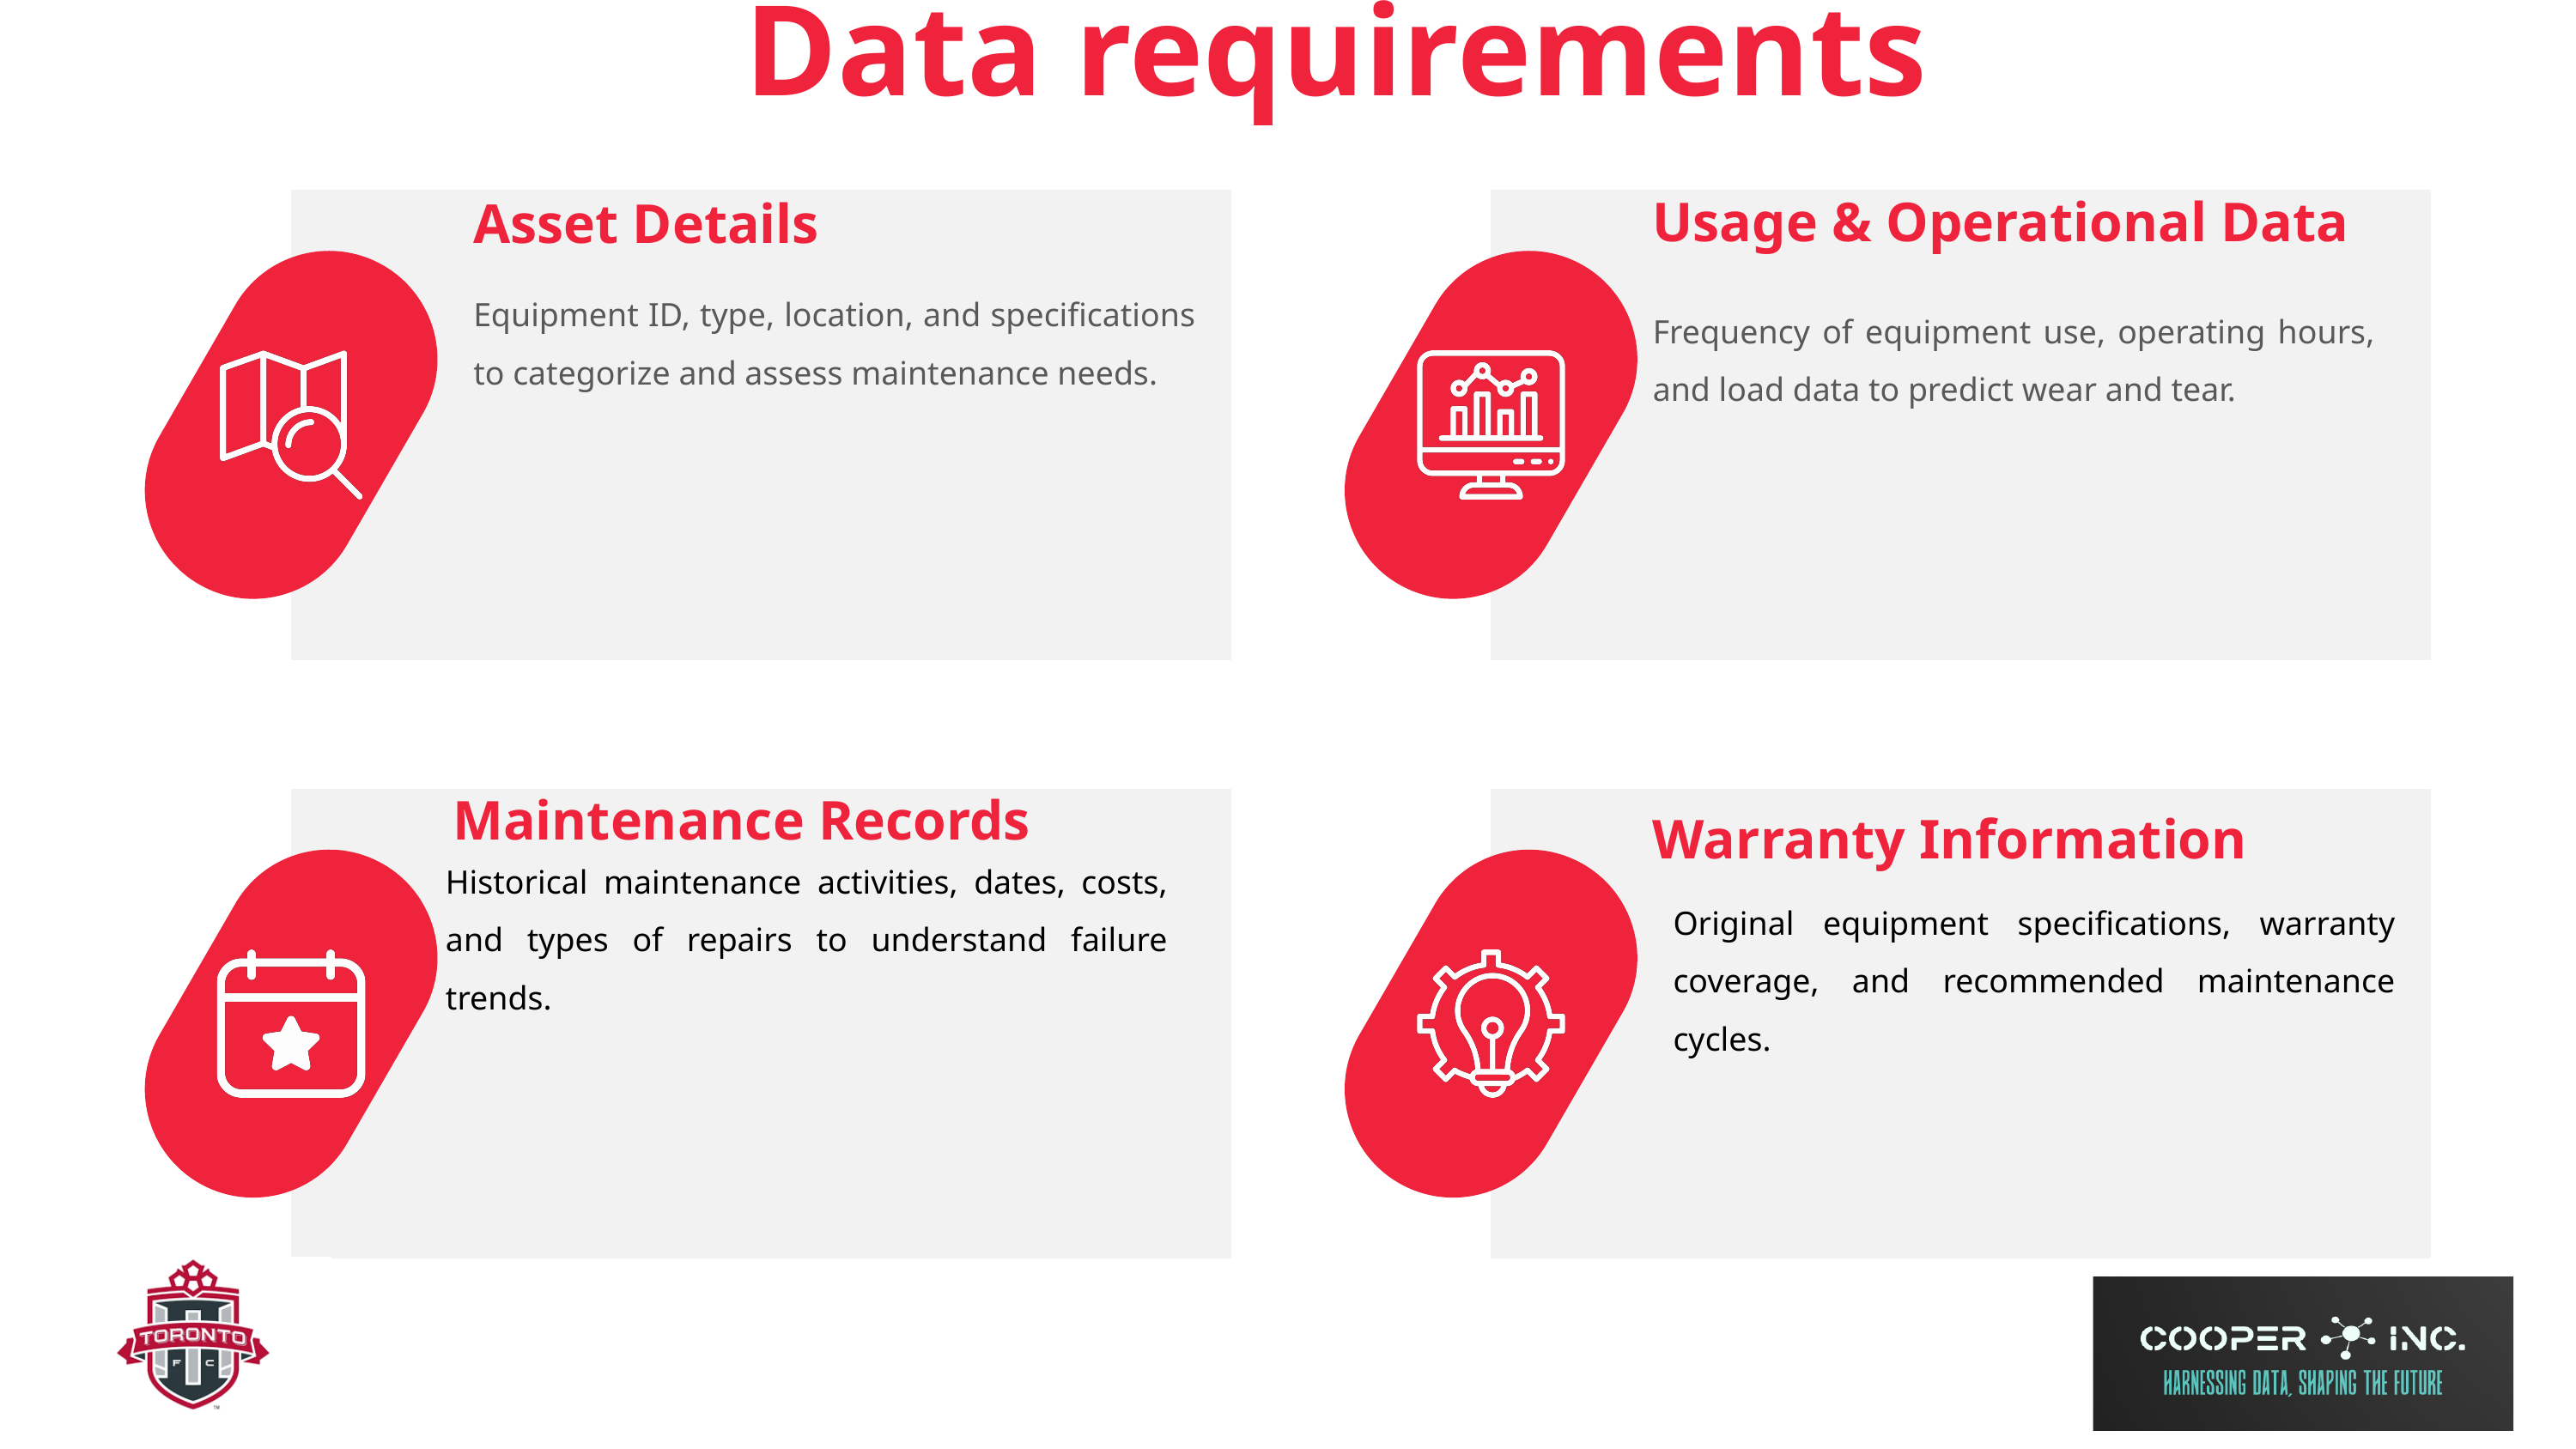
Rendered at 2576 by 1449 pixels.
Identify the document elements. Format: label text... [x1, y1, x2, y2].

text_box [1344, 849, 1637, 1198]
text_box Data requirements [408, 56, 1928, 121]
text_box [144, 250, 438, 599]
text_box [144, 849, 438, 1198]
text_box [290, 788, 1232, 1259]
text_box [1491, 190, 2432, 660]
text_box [1491, 788, 2432, 1259]
text_box [2093, 1276, 2514, 1431]
picture [56, 1257, 331, 1412]
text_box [1344, 250, 1637, 599]
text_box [290, 190, 1232, 660]
